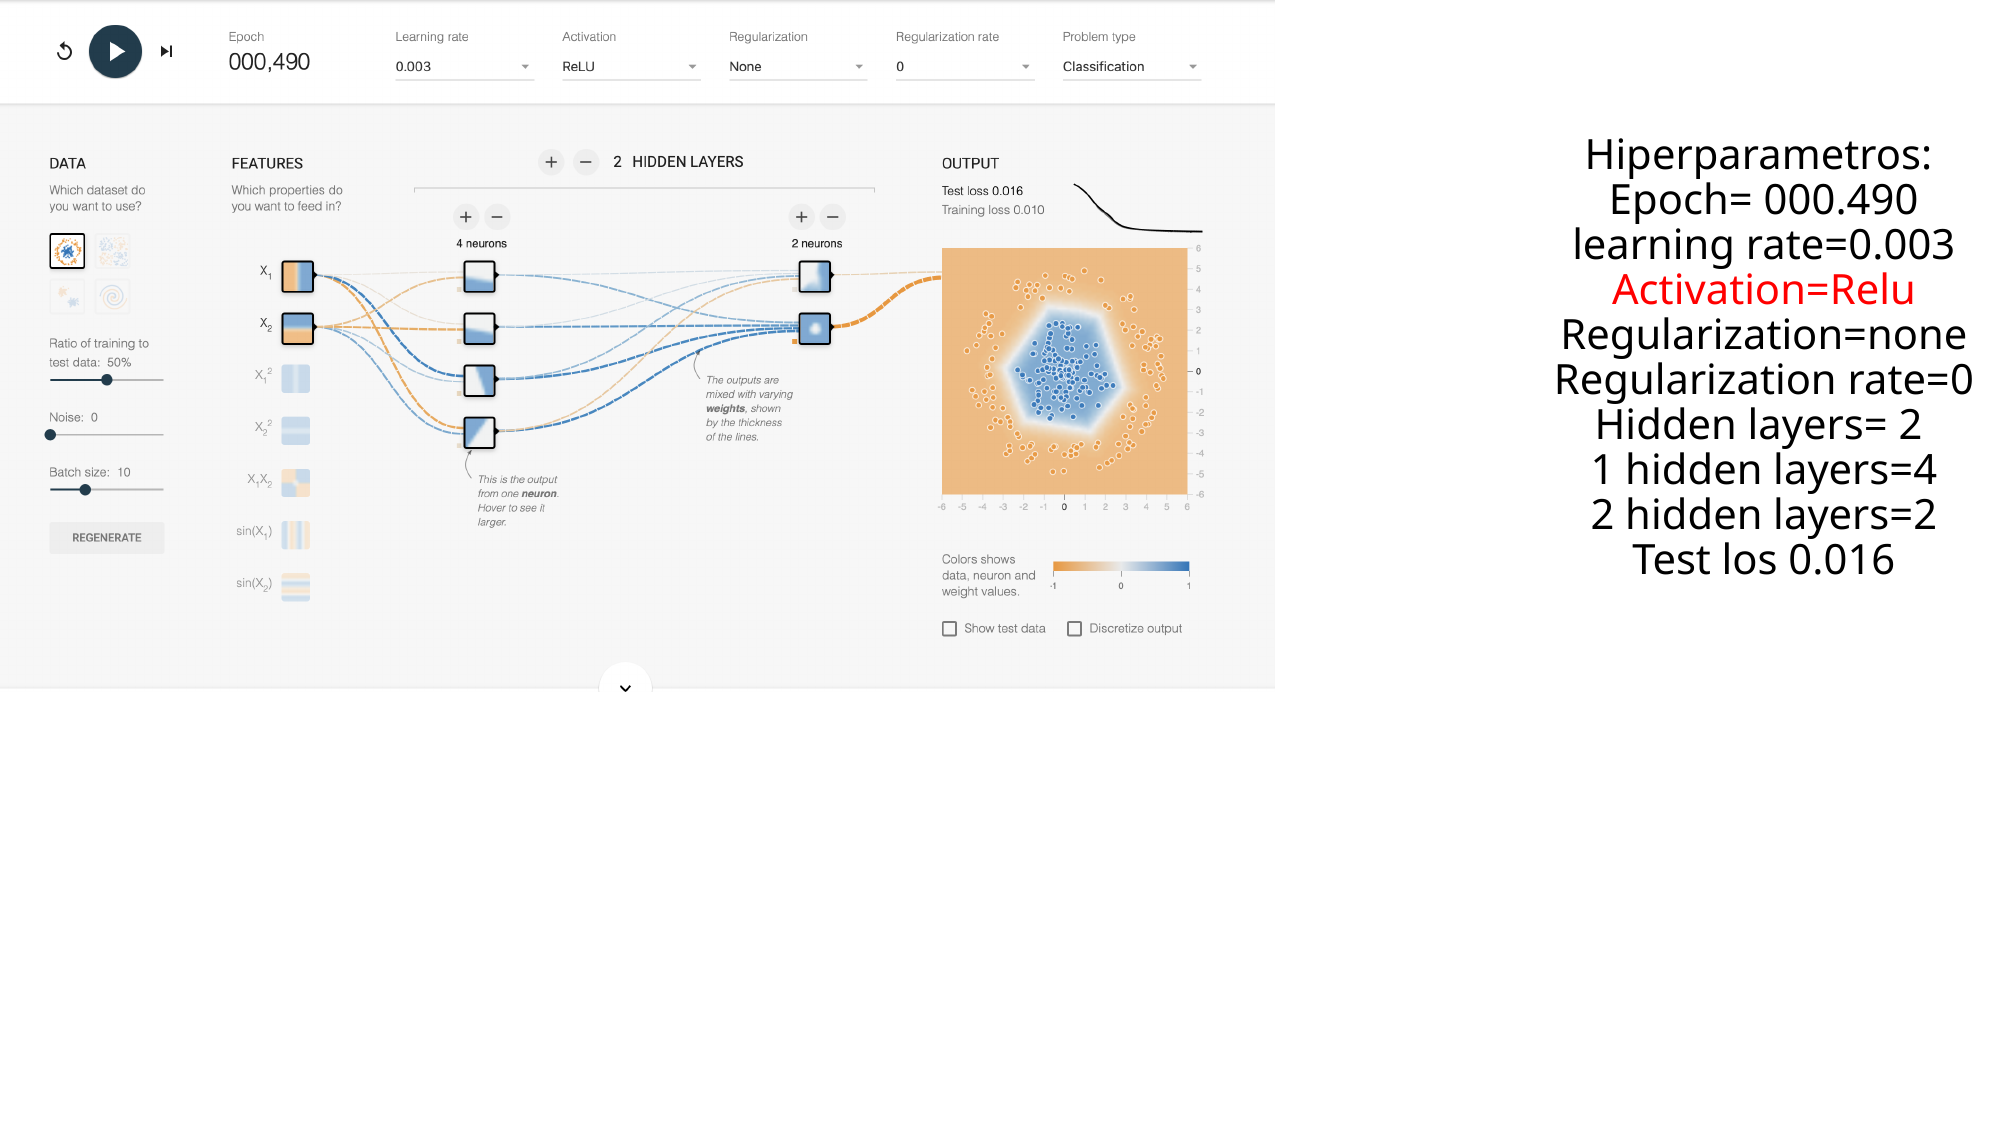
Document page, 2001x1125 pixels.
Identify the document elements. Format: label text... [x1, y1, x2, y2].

title Hiperparametros: Epoch= 000.490 learning rate=0.003 Activation=Relu Regularization=none Regularization rate=0 Hidden layers= 2 1 hidden layers=4 2 hidden layers=2 Test los 0.016 [1513, 188, 2000, 591]
picture [0, 0, 1276, 692]
